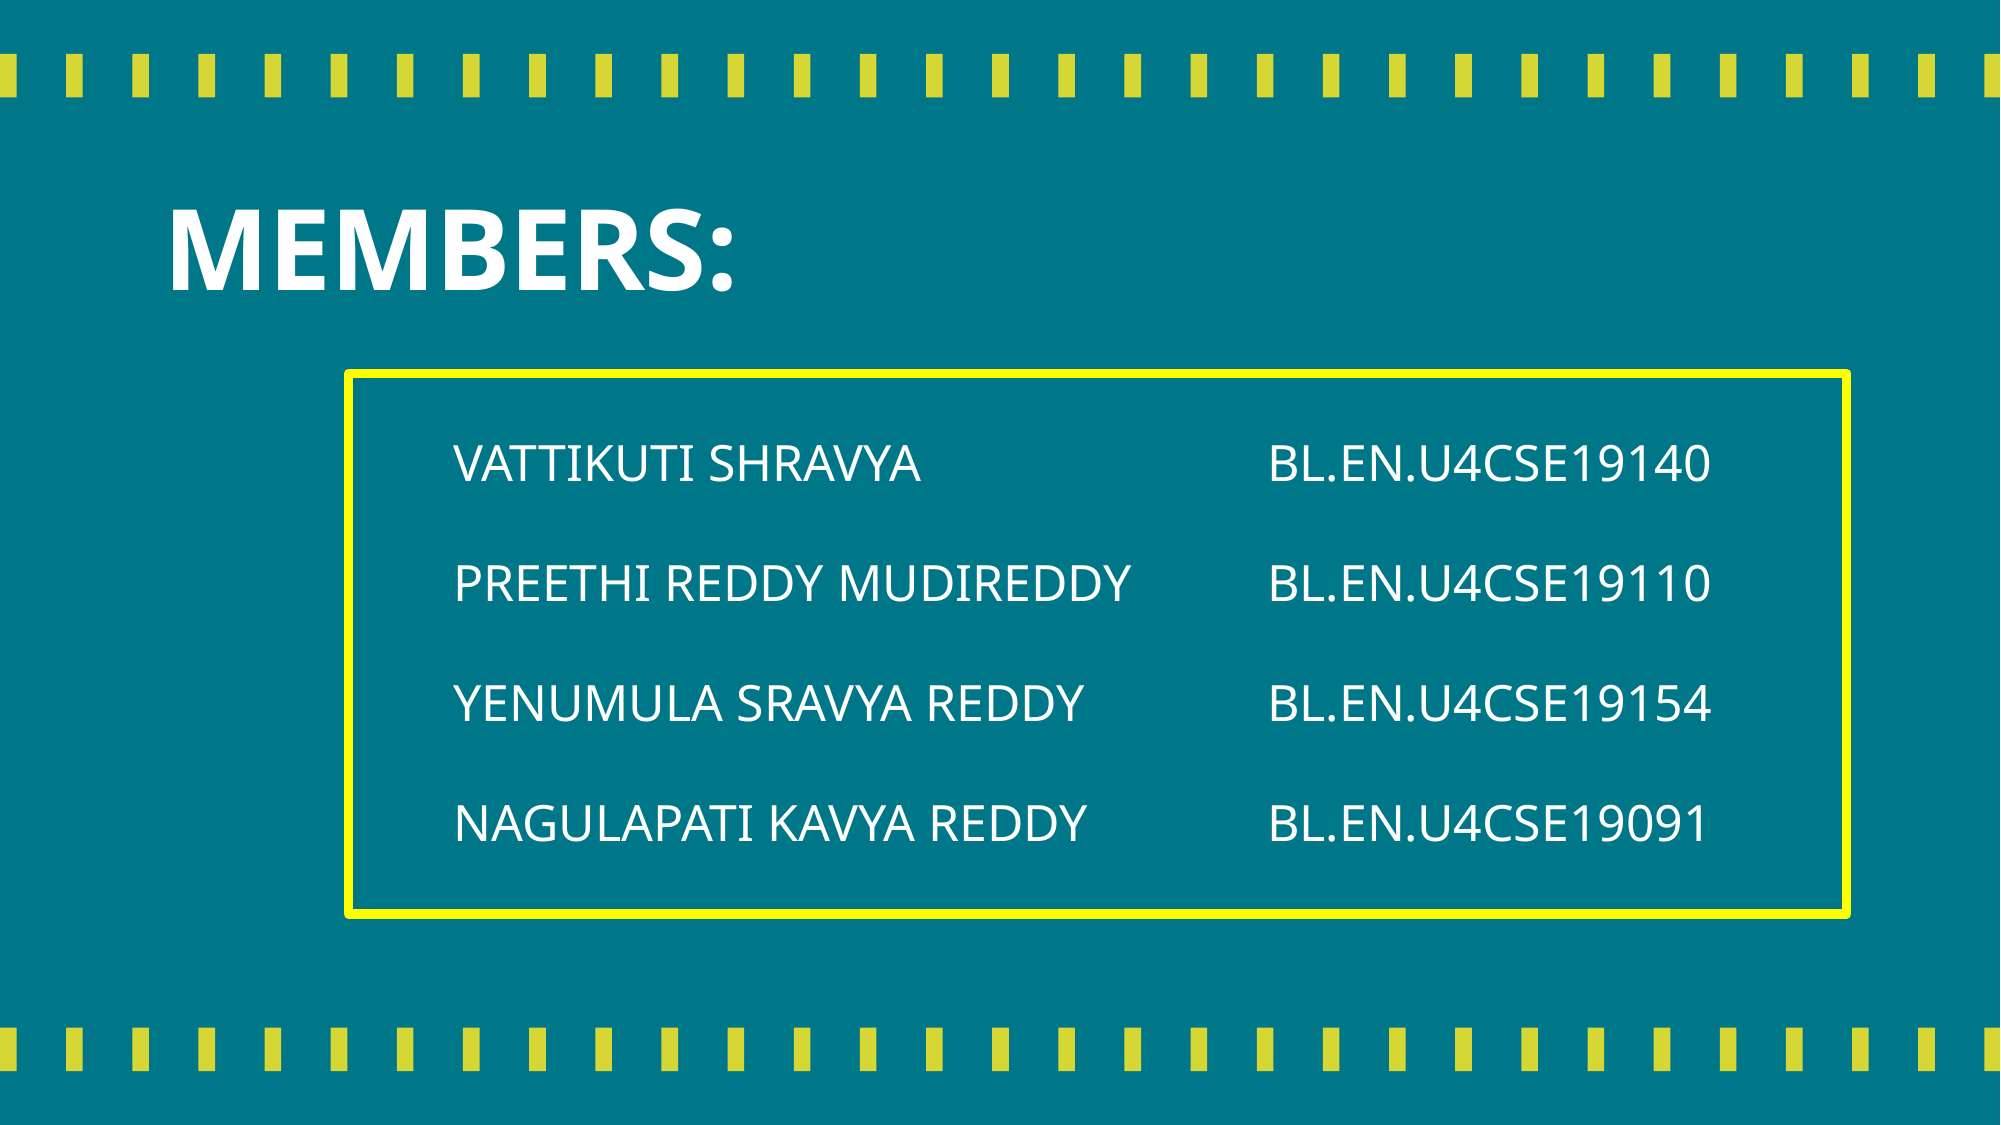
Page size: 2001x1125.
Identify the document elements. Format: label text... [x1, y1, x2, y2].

text_box [348, 373, 1847, 915]
title MEMBERS: [42, 138, 860, 313]
